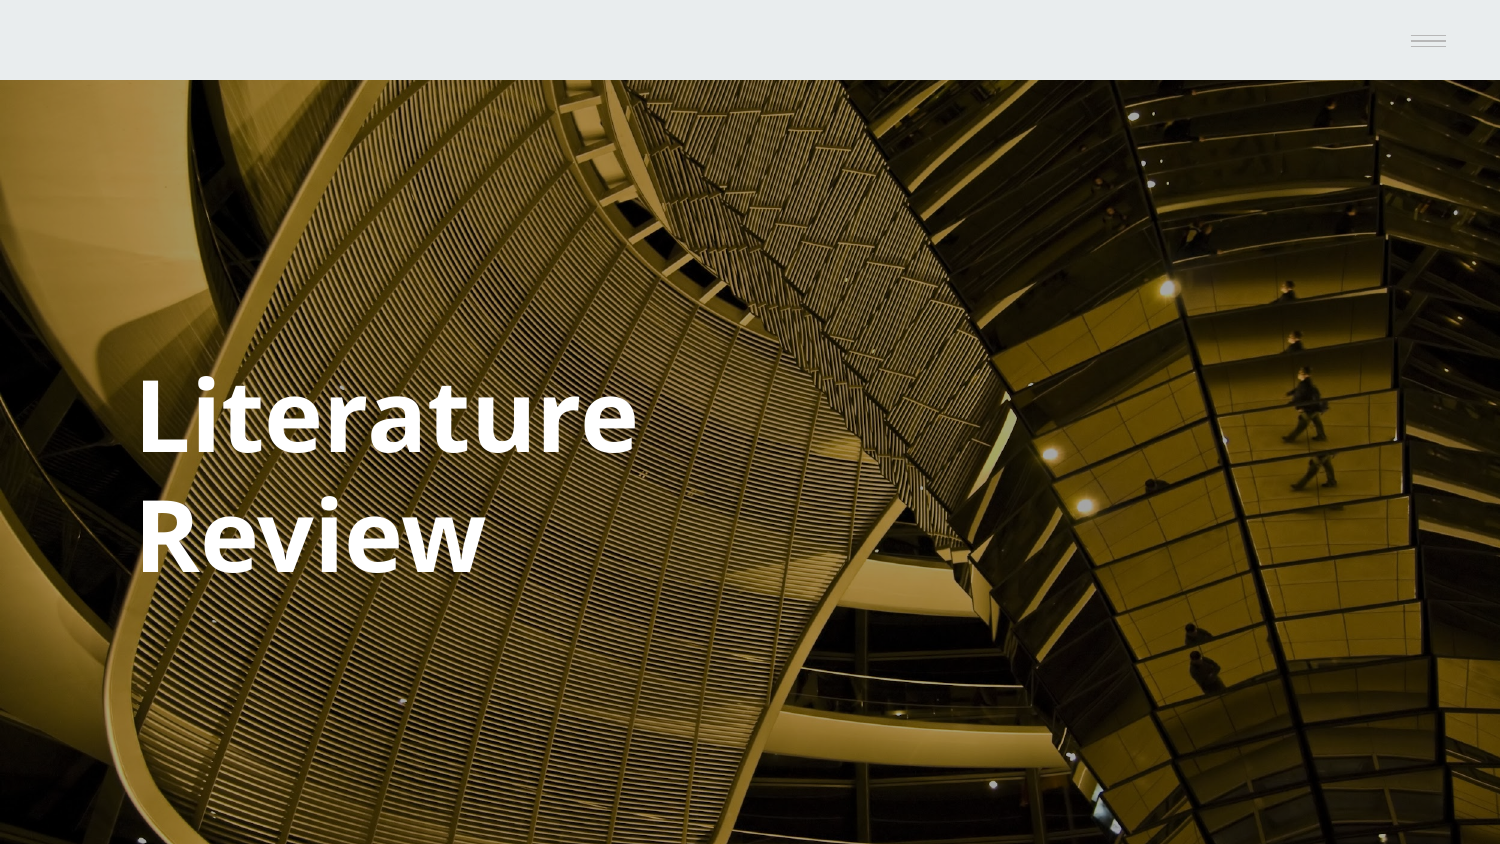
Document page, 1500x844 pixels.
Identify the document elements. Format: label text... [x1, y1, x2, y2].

title Literature Review [119, 337, 974, 587]
picture [0, 80, 1500, 844]
